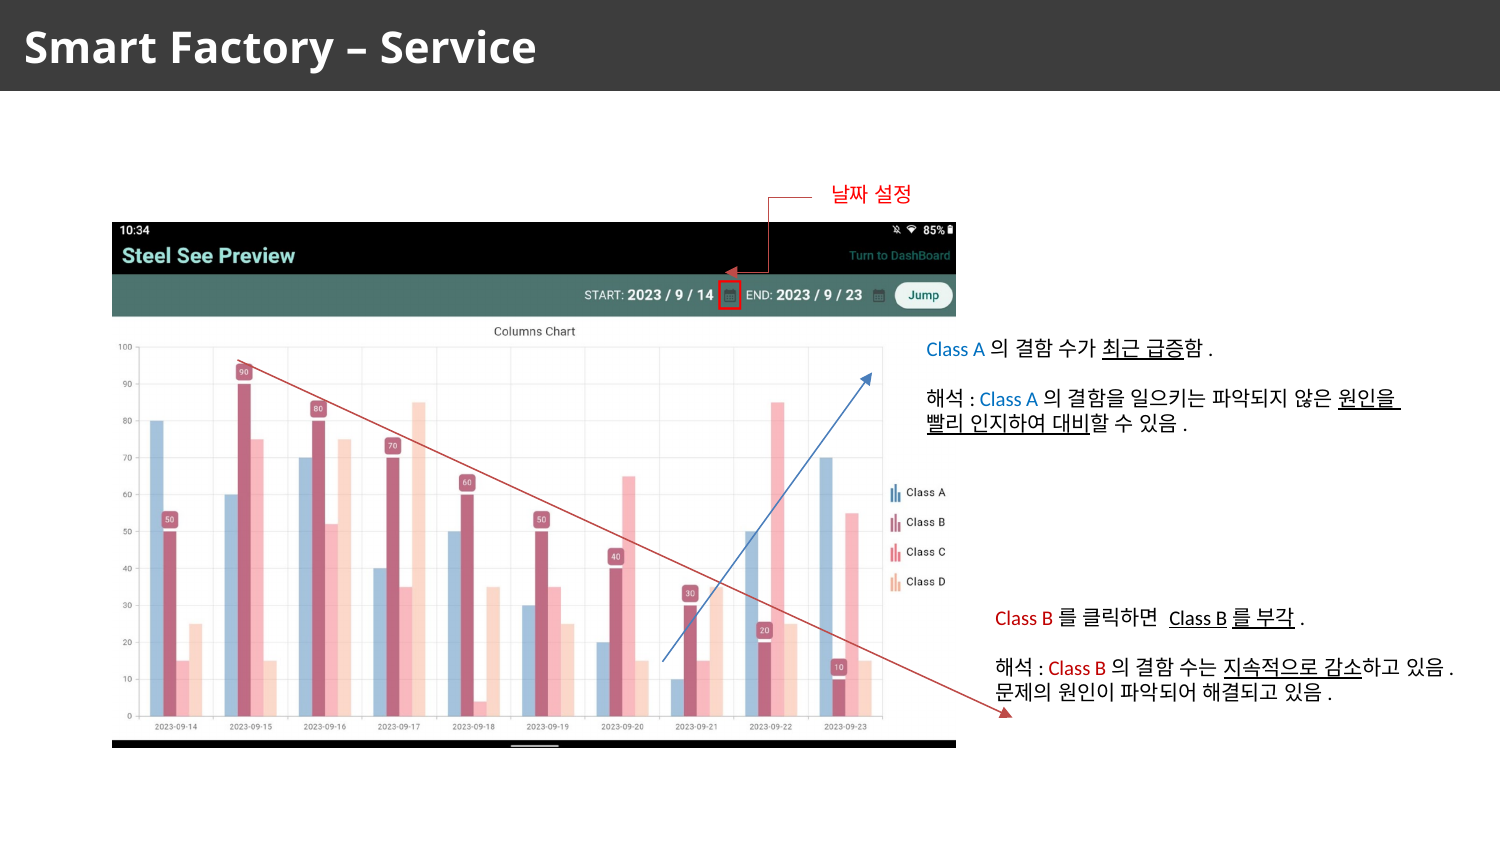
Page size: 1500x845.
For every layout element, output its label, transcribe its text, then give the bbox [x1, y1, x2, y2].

picture [112, 222, 956, 748]
text_box Class B를 클릭하면 Class B를 부각. 해석: Class B의 결함 수는 지속적으로 감소하고 있음. 문제의 원인이 파악되어 해결되고 있음. [1016, 597, 1470, 712]
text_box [724, 197, 813, 273]
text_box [237, 359, 1013, 718]
text_box 날짜 설정 [816, 173, 928, 214]
text_box Class A의 결함 수가 최근 급증함. 해석: Class A의 결함을 일으키는 파악되지 않은 원인을 빨리 인지하여 대비할 수 있음. [960, 328, 1416, 443]
title Smart Factory – Service [22, 17, 550, 161]
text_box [662, 372, 873, 663]
